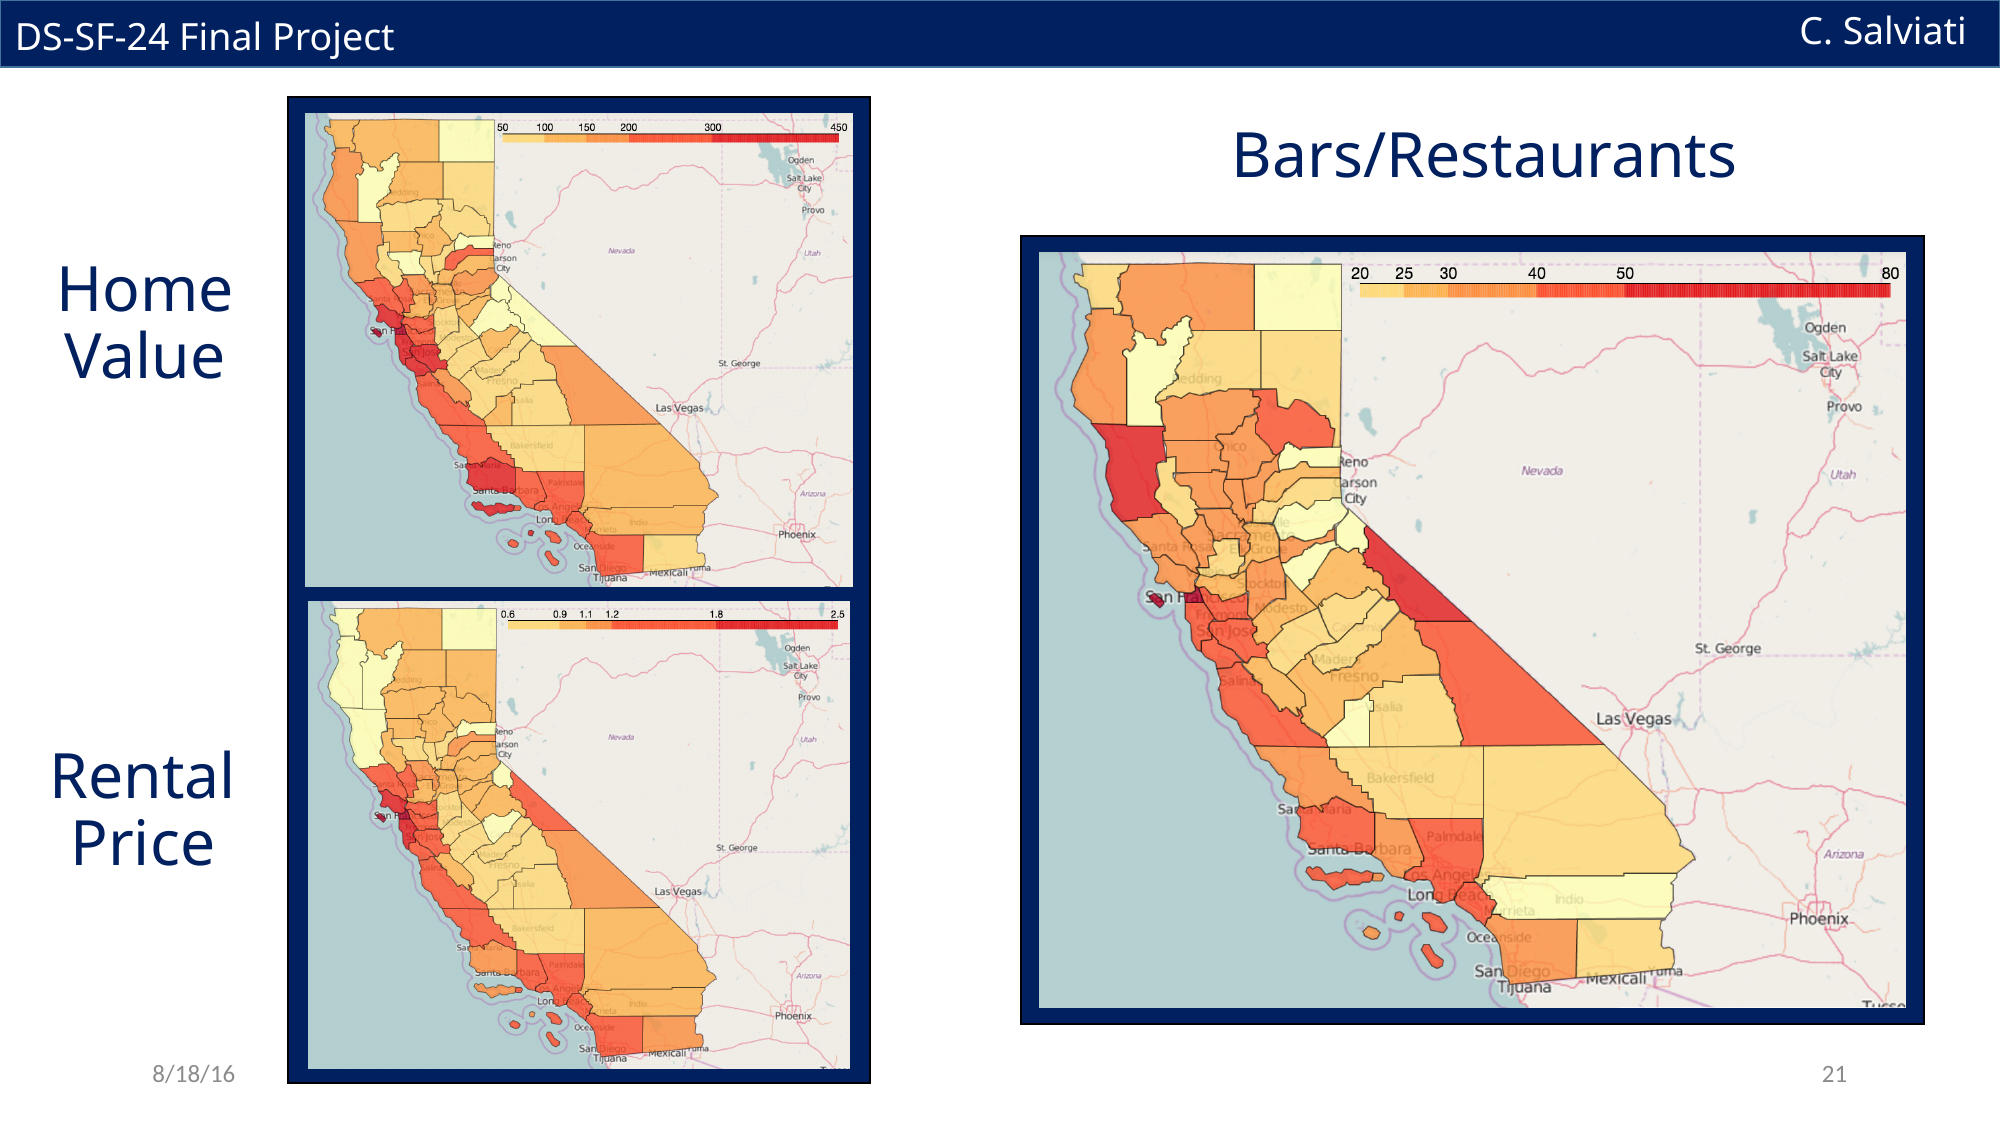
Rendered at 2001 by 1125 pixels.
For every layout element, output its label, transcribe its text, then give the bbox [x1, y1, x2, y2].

text_box Bars/Restaurants [1045, 72, 1925, 235]
text_box [1020, 235, 1925, 1025]
text_box Home Value [2, 240, 289, 410]
picture [1039, 252, 1906, 1008]
text_box Rental Price [0, 727, 287, 897]
picture [305, 113, 853, 587]
slide_number 21 [1412, 1042, 1863, 1103]
text_box [0, 0, 2000, 68]
text_box C. Salviati [1412, 0, 1982, 60]
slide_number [137, 1042, 588, 1103]
text_box [287, 96, 871, 1084]
picture [308, 601, 850, 1069]
text_box DS-SF-24 Final Project [0, 6, 570, 66]
